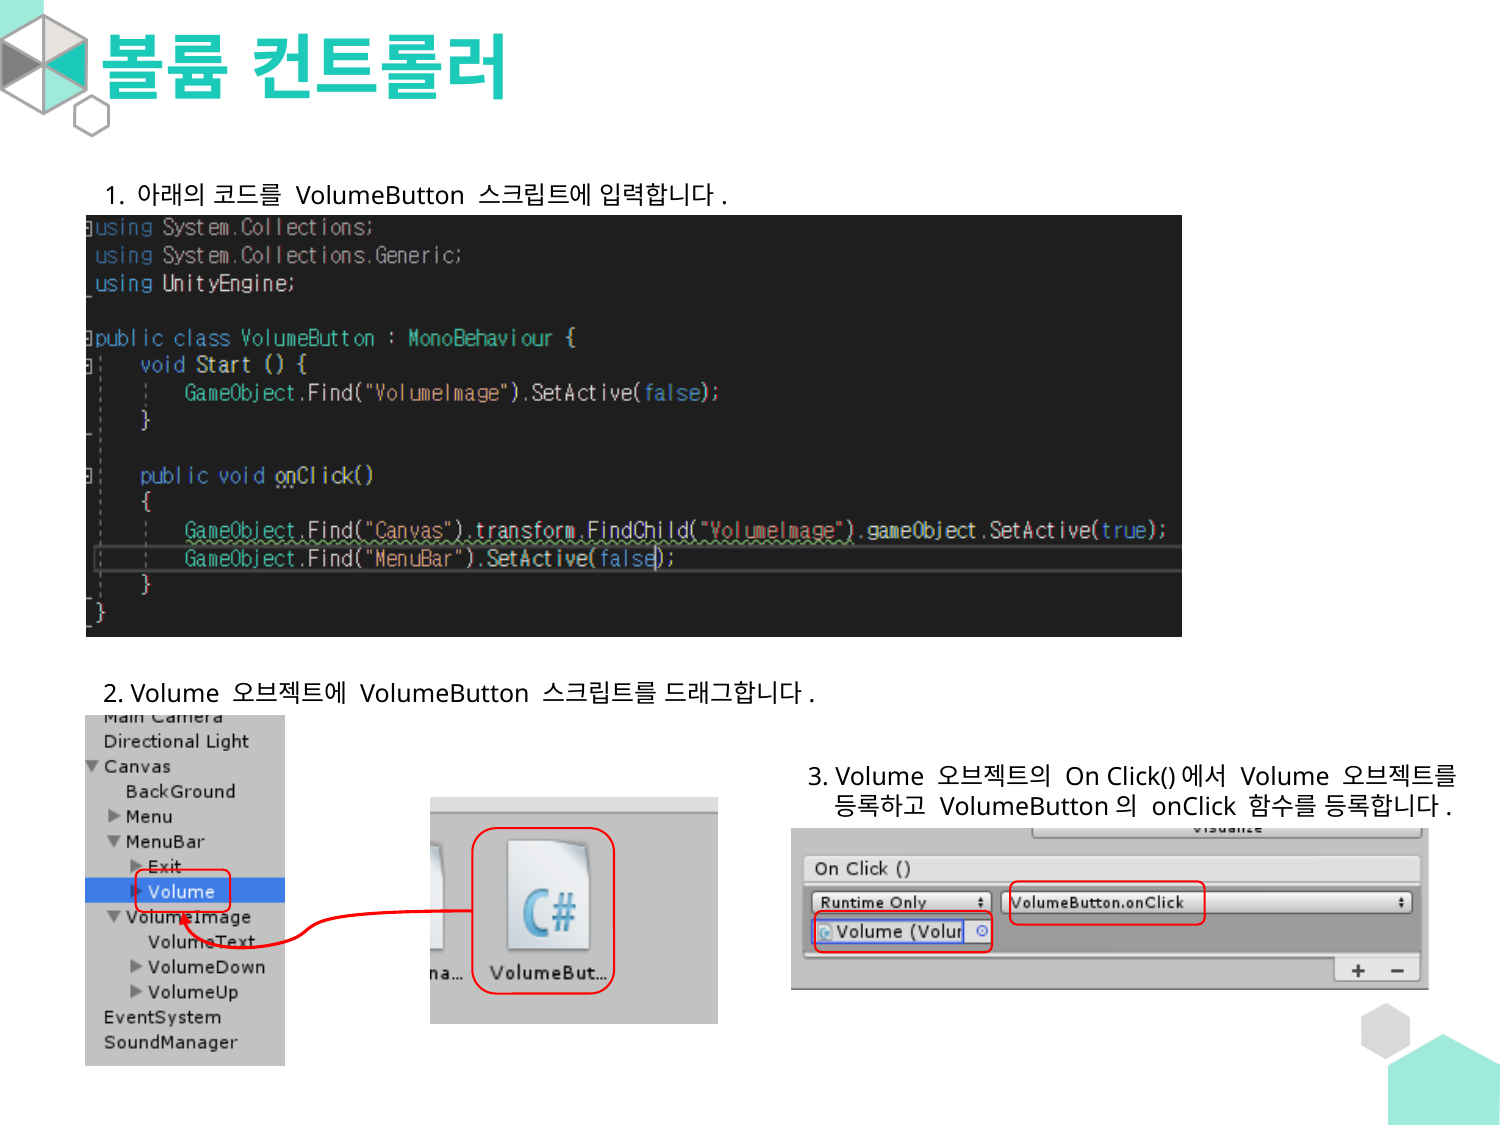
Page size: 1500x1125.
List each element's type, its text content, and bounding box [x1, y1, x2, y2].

text_box 1. 아래의 코드를 VolumeButton 스크립트에 입력합니다. [89, 172, 743, 214]
picture [0, 0, 1500, 1125]
text_box 볼륨 컨트롤러 [85, 0, 1233, 132]
text_box 3. Volume 오브젝트의 On Click()에서 Volume 오브젝트를 등록하고 VolumeButton의 onClick 함수를 등록합니다. [793, 753, 1473, 828]
text_box 2. Volume 오브젝트에 VolumeButton 스크립트를 드래그합니다. [88, 670, 831, 716]
